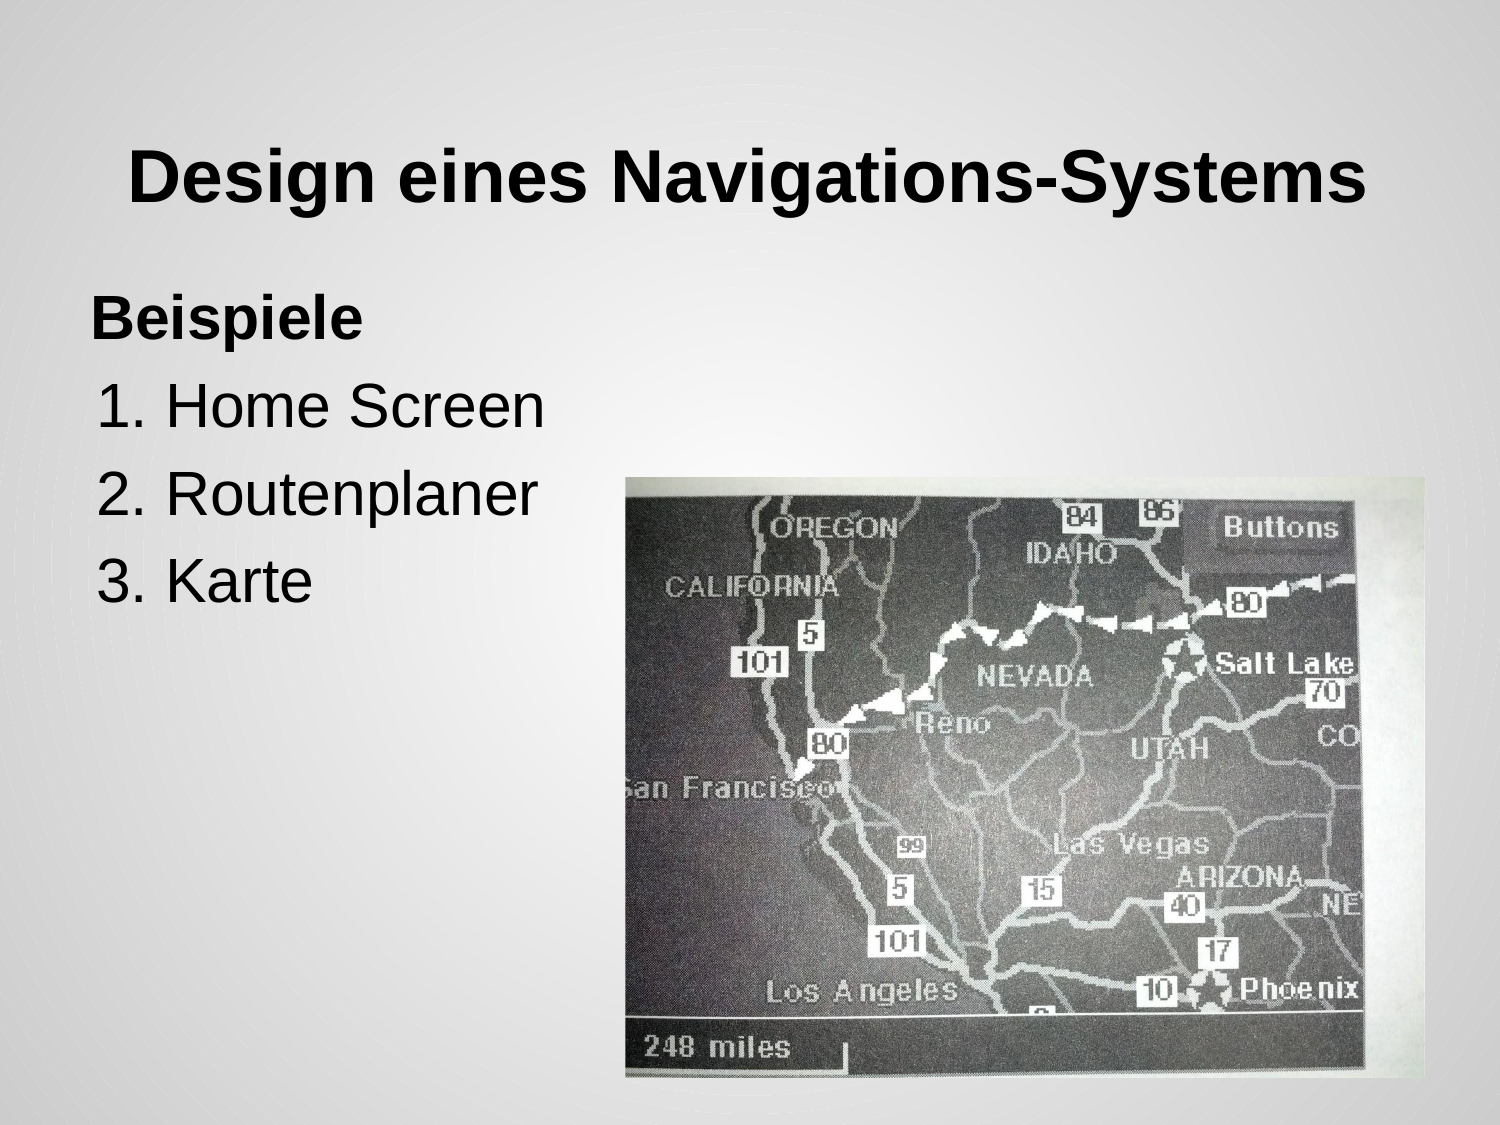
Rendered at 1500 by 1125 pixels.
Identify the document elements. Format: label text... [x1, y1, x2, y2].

title Design eines Navigations-Systems [75, 45, 1425, 233]
text_box [625, 477, 1425, 1078]
list Beispiele Home Screen Routenplaner Karte [75, 262, 1425, 1078]
